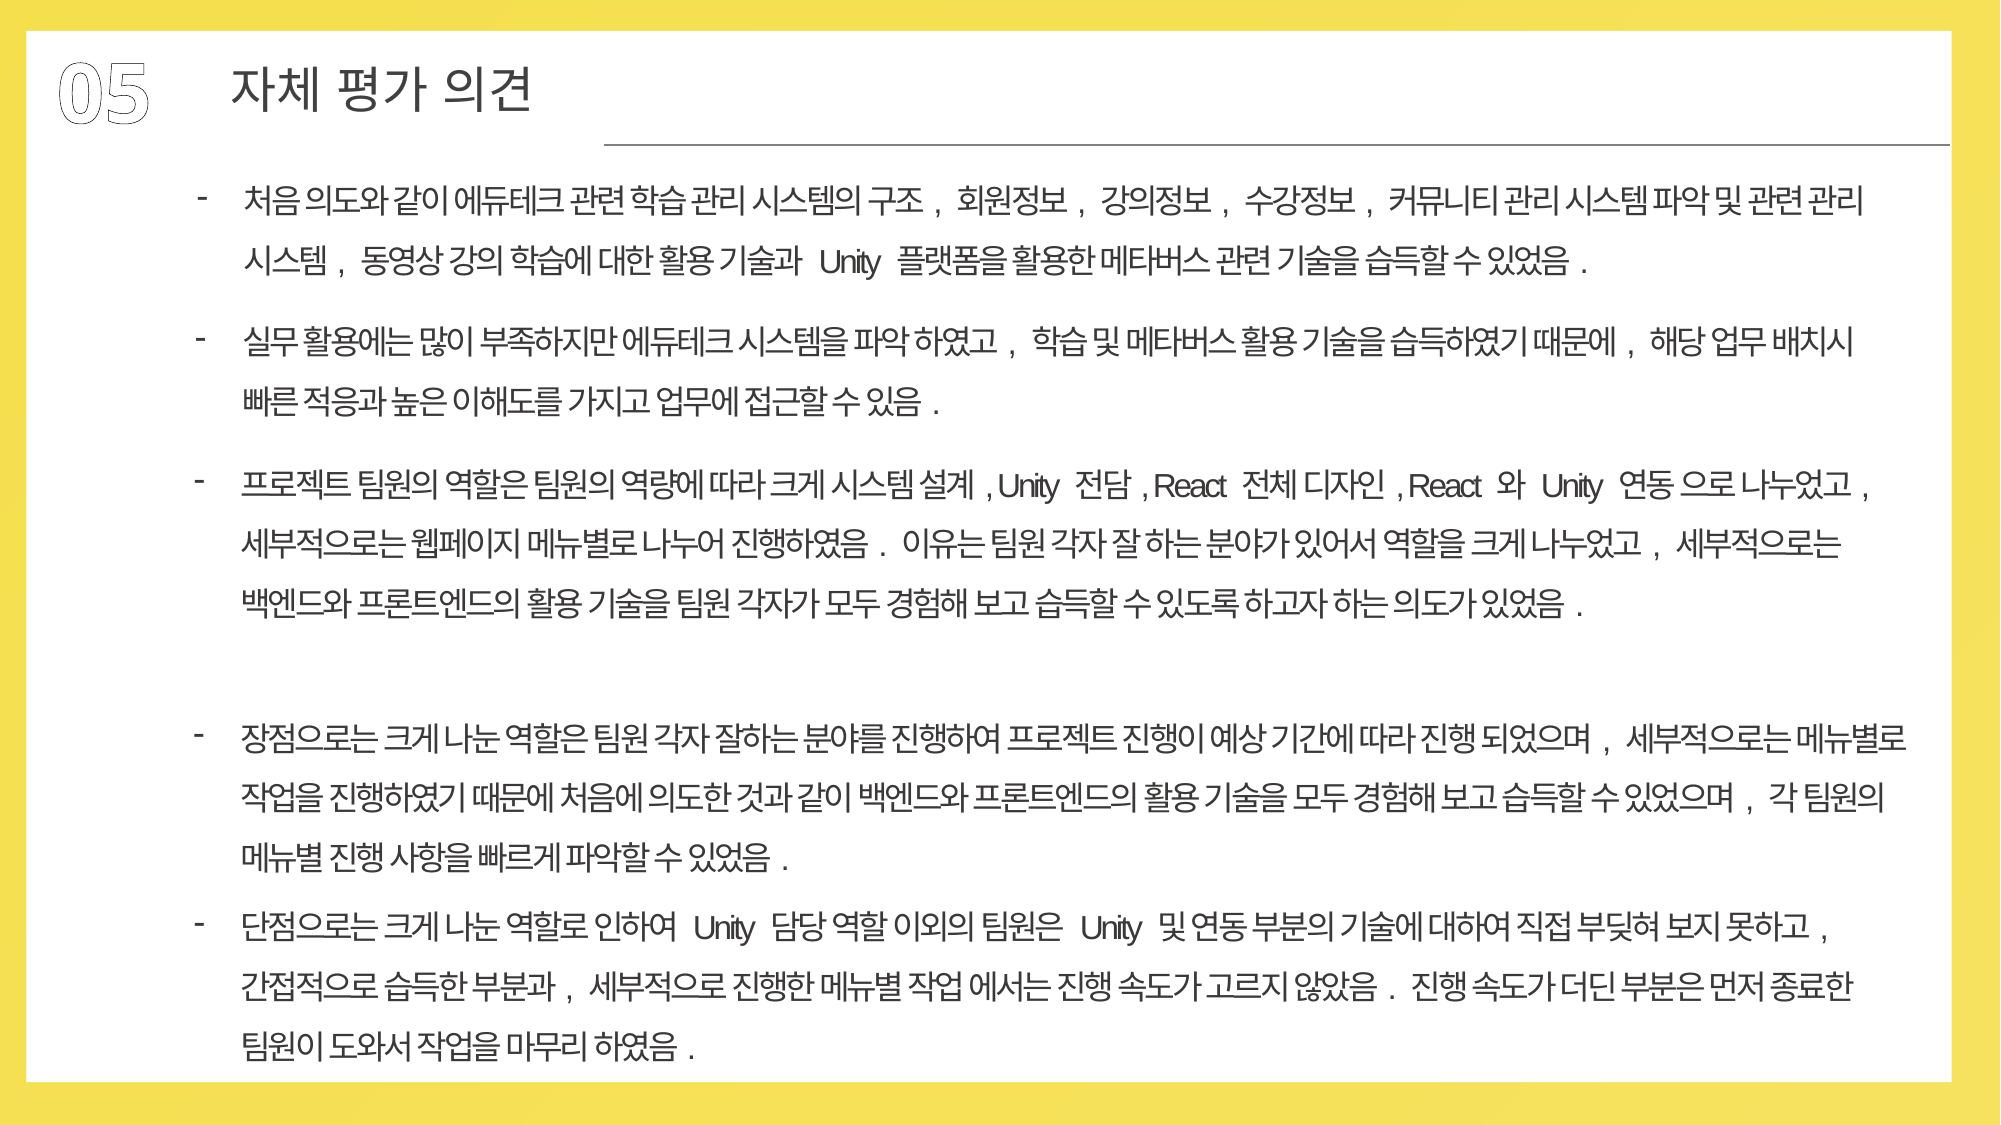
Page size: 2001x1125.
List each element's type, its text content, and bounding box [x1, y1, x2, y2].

text_box 05 [41, 32, 233, 148]
text_box 실무 활용에는 많이 부족하지만 에듀테크 시스템을 파악 하였고, 학습 및 메타버스 활용 기술을 습득하였기 때문에, 해당 업무 배치시 빠른 적응과 높은 이해도를 가지고 업무에 접근할 수 있음. [180, 294, 1928, 429]
text_box [25, 30, 1953, 1083]
text_box 단점으로는 크게 나눈 역할로 인하여 Unity 담당 역할 이외의 팀원은 Unity 및 연동 부분의 기술에 대하여 직접 부딪혀 보지 못하고, 간접적으로 습득한 부분과, 세부적으로 진행한 메뉴별 작업 에서는 진행 속도가 고르지 않았음. 진행 속도가 더딘 부분은 먼저 종료한 팀원이 도와서 작업을 마무리 하였음. [178, 879, 1926, 1074]
text_box 자체 평가 의견 [215, 51, 550, 127]
text_box 처음 의도와 같이 에듀테크 관련 학습 관리 시스템의 구조, 회원정보, 강의정보, 수강정보, 커뮤니티 관리 시스템 파악 및 관련 관리 시스템, 동영상 강의 학습에 대한 활용 기술과 Unity 플랫폼을 활용한 메타버스 관련 기술을 습득할 수 있었음. [182, 152, 1963, 288]
text_box 프로젝트 팀원의 역할은 팀원의 역량에 따라 크게 시스템 설계, Unity 전담, React 전체 디자인, React 와 Unity 연동 으로 나누었고, 세부적으로는 웹페이지 메뉴별로 나누어 진행하였음. 이유는 팀원 각자 잘 하는 분야가 있어서 역할을 크게 나누었고, 세부적으로는 백엔드와 프론트엔드의 활용 기술을 팀원 각자가 모두 경험해 보고 습득할 수 있도록 하고자 하는 의도가 있었음. [178, 436, 1926, 631]
text_box 장점으로는 크게 나눈 역할은 팀원 각자 잘하는 분야를 진행하여 프로젝트 진행이 예상 기간에 따라 진행 되었으며, 세부적으로는 메뉴별로 작업을 진행하였기 때문에 처음에 의도한 것과 같이 백엔드와 프론트엔드의 활용 기술을 모두 경험해 보고 습득할 수 있었으며, 각 팀원의 메뉴별 진행 사항을 빠르게 파악할 수 있었음. [178, 690, 1926, 879]
